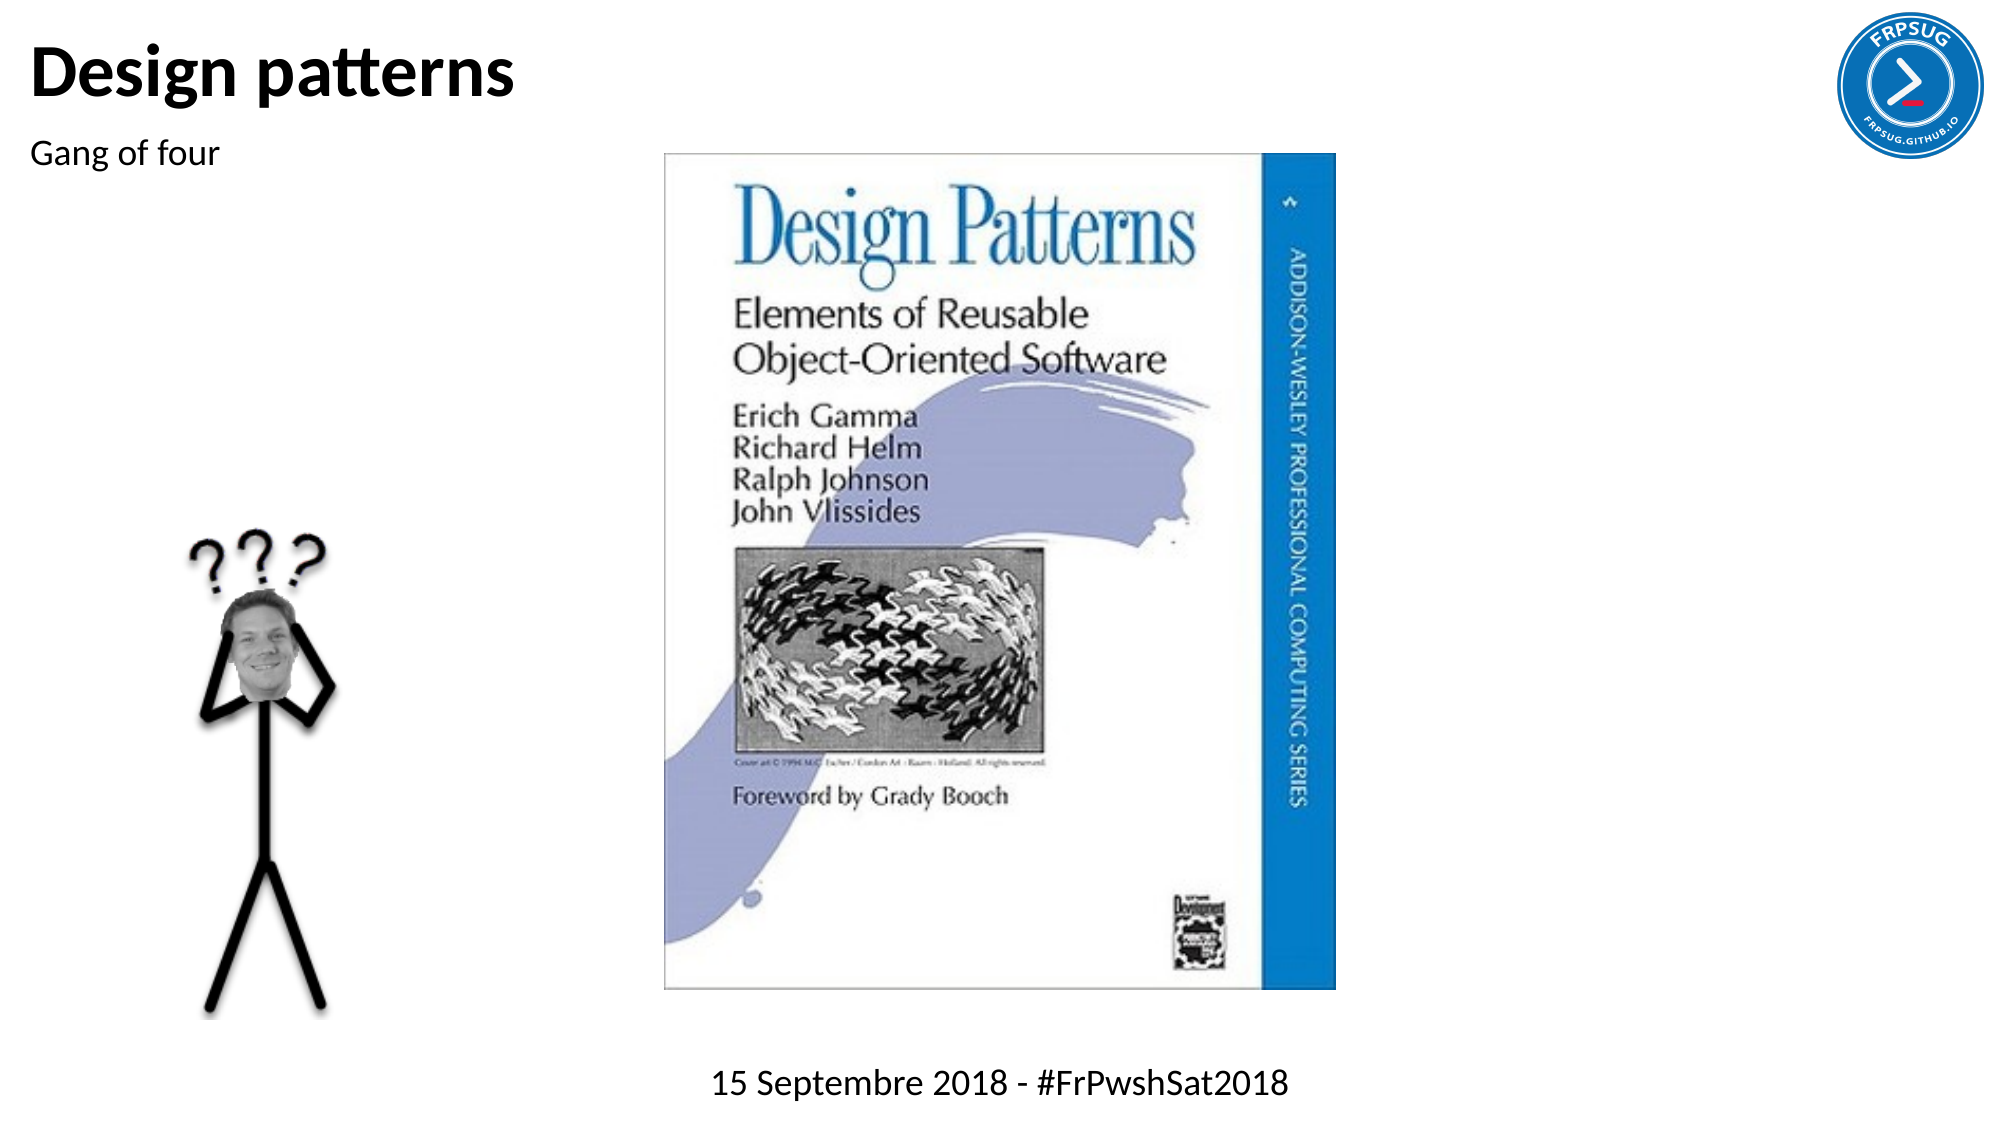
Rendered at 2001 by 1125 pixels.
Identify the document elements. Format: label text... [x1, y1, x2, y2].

text_box Gang of four [15, 120, 1719, 181]
picture [664, 153, 1336, 990]
text_box Design patterns [15, 14, 1719, 120]
picture [1836, 11, 1985, 160]
picture [160, 514, 368, 1020]
text_box 15 Septembre 2018 - #FrPwshSat2018 [0, 1049, 2000, 1125]
